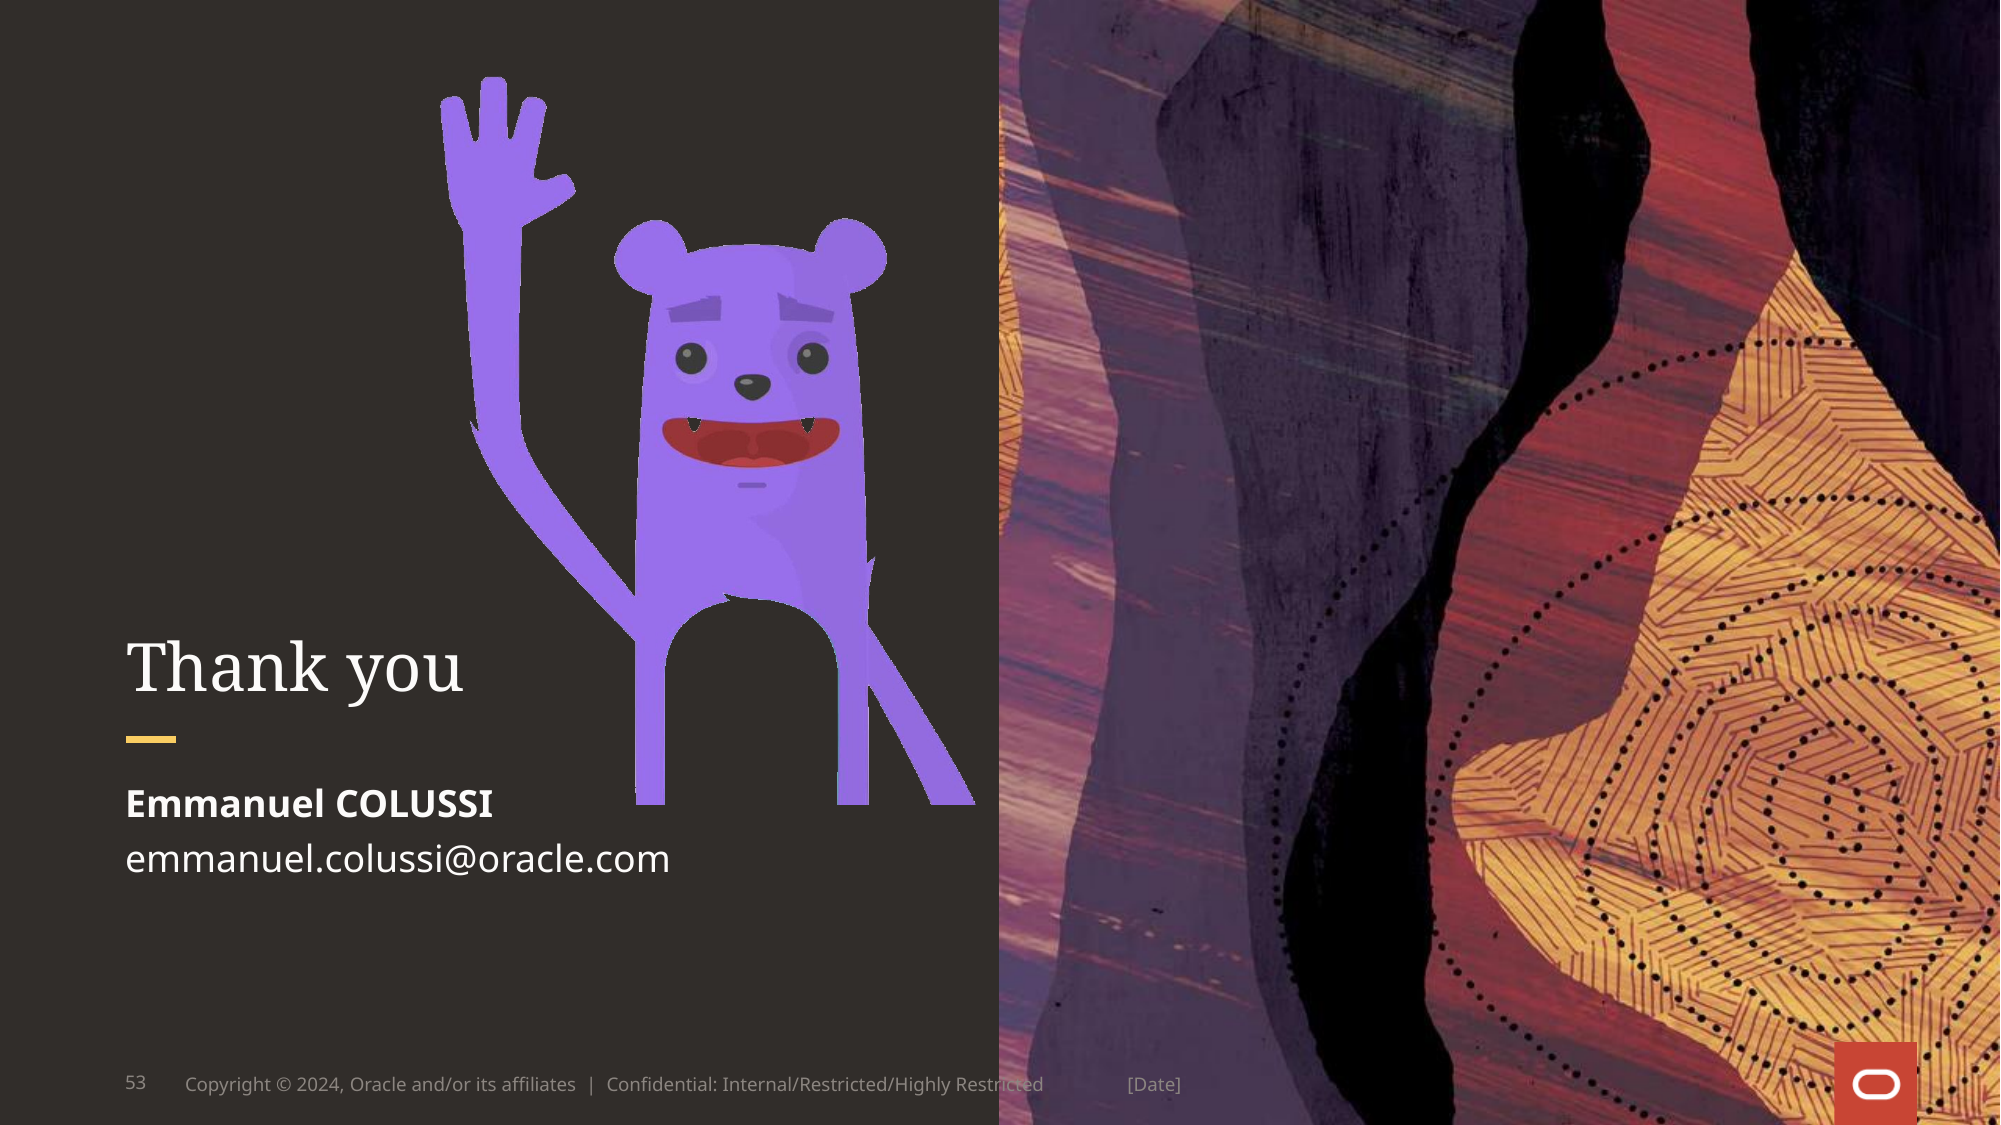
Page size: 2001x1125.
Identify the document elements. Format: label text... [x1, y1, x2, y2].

picture [999, 0, 2000, 1125]
title Thank you [126, 571, 430, 707]
list Emmanuel COLUSSI [125, 783, 950, 827]
slide_number [Date] [1127, 1054, 1578, 1114]
footer Copyright © 2024, Oracle and/or its affiliates | Confidential: Internal/Restricted/Highly Restricted [185, 1053, 1128, 1114]
picture [430, 65, 983, 805]
slide_number 53 [125, 1053, 185, 1114]
list emmanuel.colussi@oracle.com [125, 838, 950, 986]
